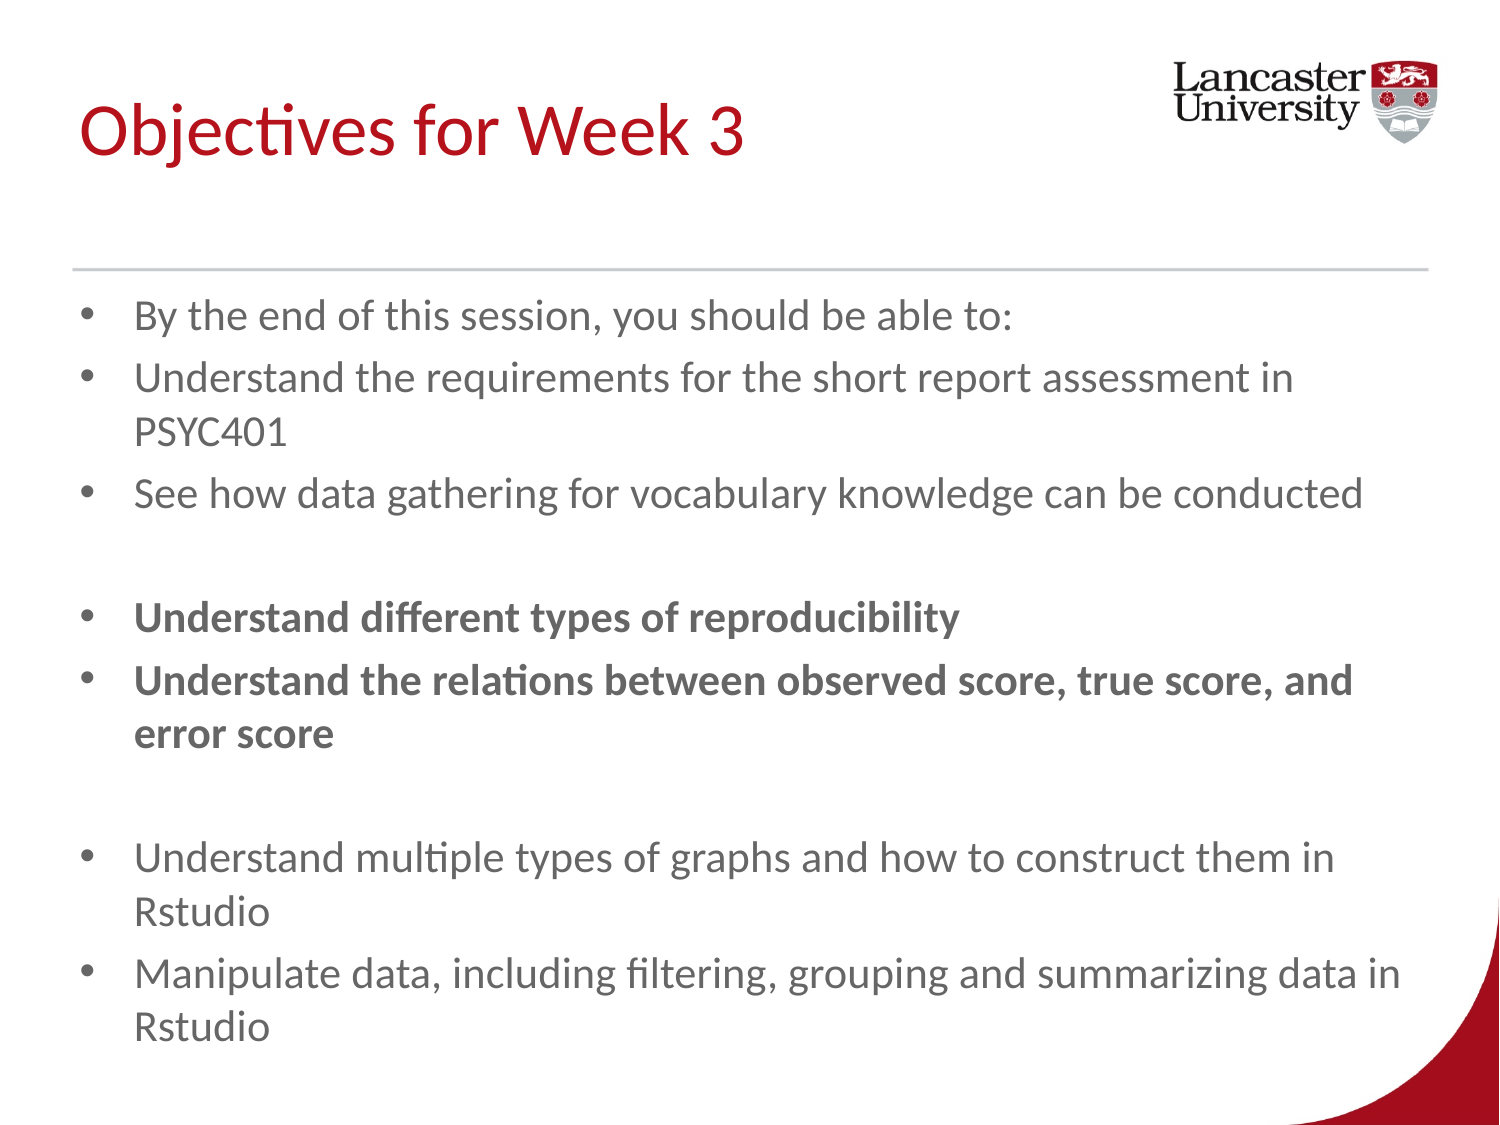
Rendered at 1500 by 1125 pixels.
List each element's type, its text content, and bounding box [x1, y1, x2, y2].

picture [0, 0, 1499, 1125]
list By the end of this session, you should be able to: Understand the requirements for the short report assessment in PSYC401 See how data gathering for vocabulary knowledge can be conducted Understand different types of reproducibility Understand the relations between observed score, true score, and error score Understand multiple types of graphs and how to construct them in Rstudio Manipulate data, including filtering, grouping and summarizing data in Rstudio [64, 278, 1447, 1059]
title Objectives for Week 3 [64, 90, 1176, 278]
